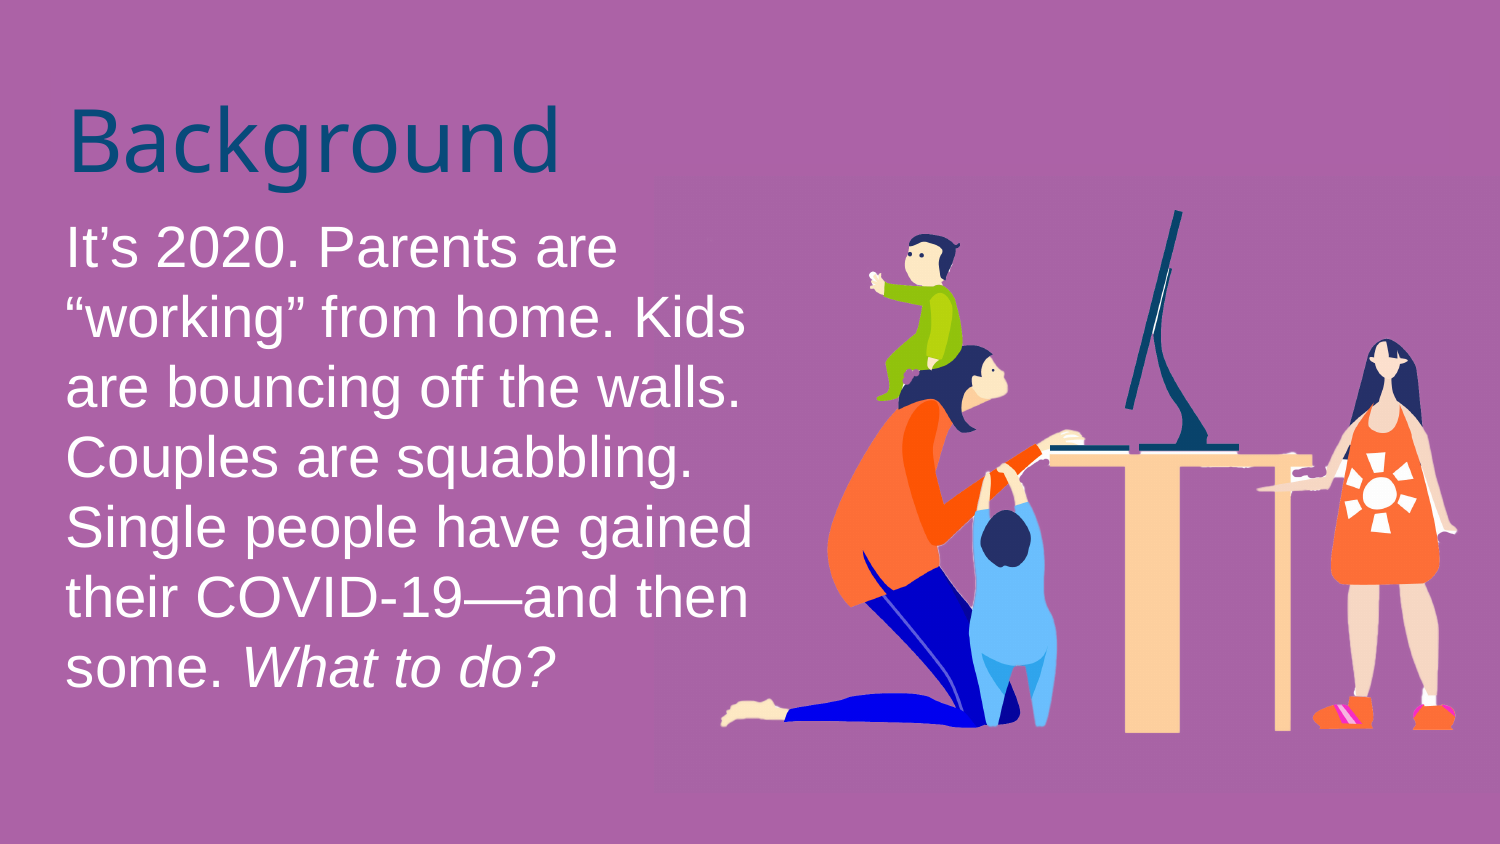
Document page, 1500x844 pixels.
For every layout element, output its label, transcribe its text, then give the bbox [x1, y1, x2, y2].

picture [654, 176, 1500, 794]
title Background [51, 70, 1449, 165]
text_box It’s 2020. Parents are “working” from home. Kids are bouncing off the walls. Couples are squabbling. Single people have gained their COVID-19—and then some. What to do? [51, 202, 649, 777]
